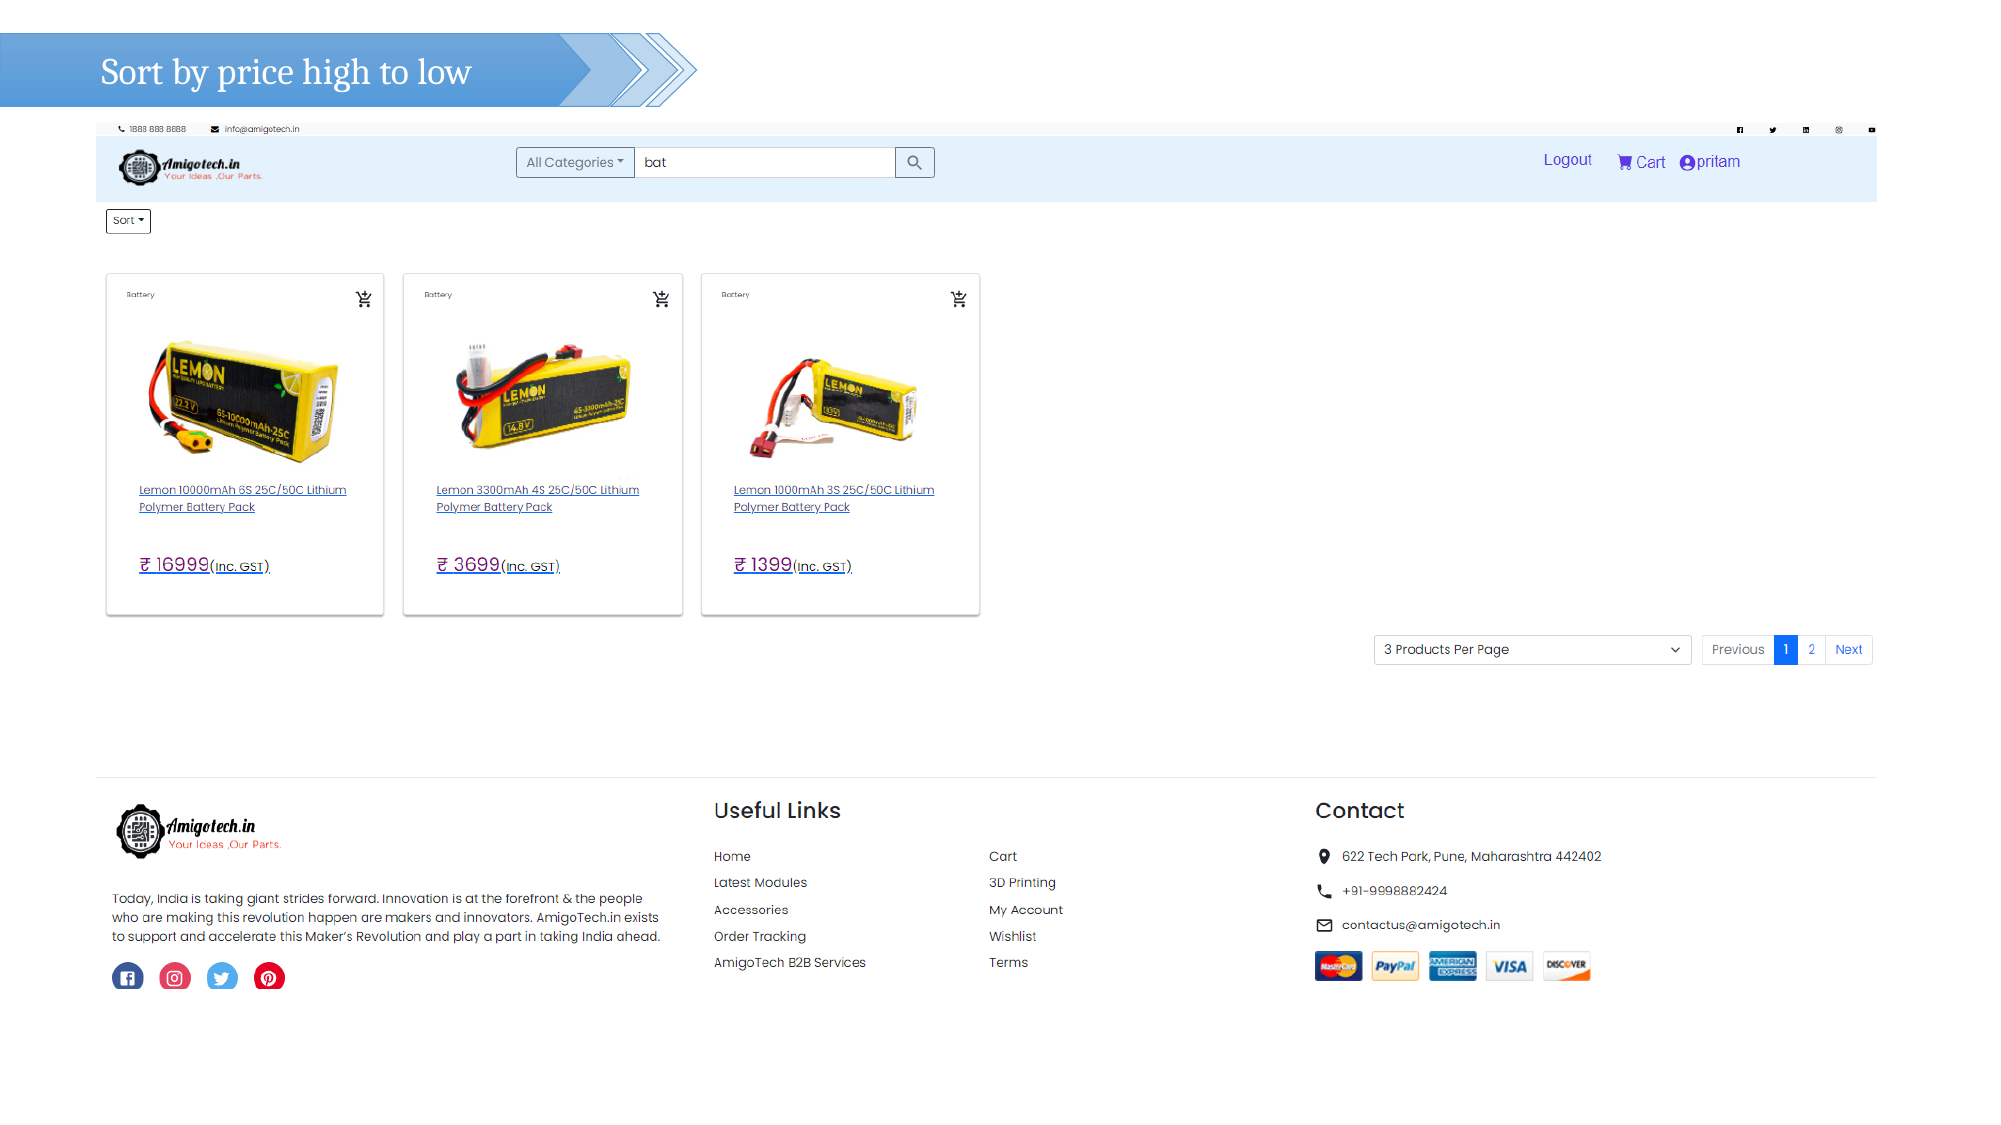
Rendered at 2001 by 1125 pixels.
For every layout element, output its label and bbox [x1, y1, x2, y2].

picture [96, 123, 1877, 989]
text_box [0, 33, 697, 107]
